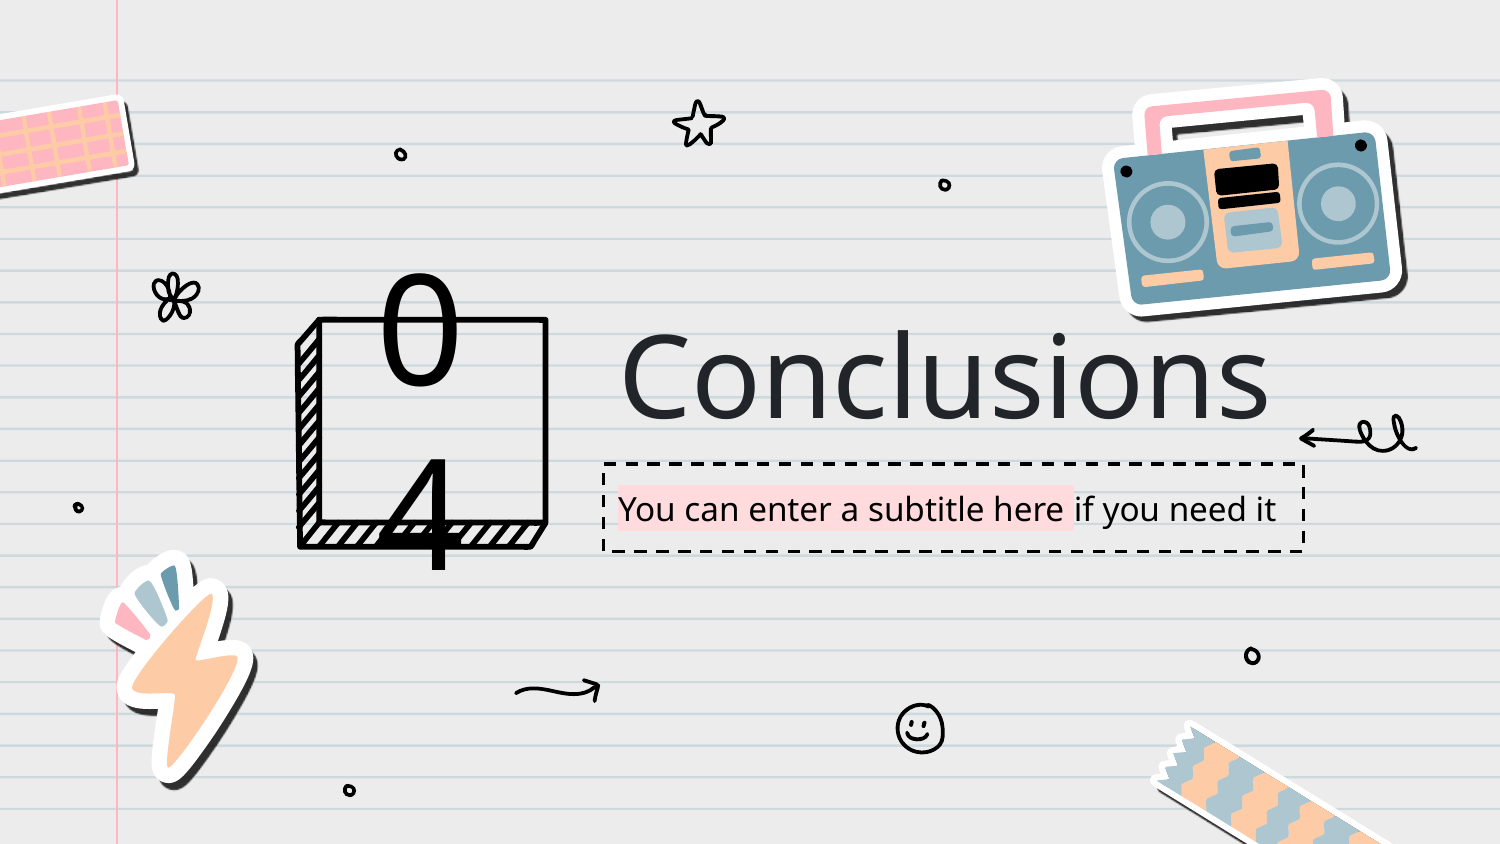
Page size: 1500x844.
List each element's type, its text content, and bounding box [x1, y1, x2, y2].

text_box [0, 79, 137, 230]
title Conclusions [603, 305, 1304, 440]
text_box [294, 316, 550, 551]
subtitle You can enter a subtitle here if you need it [602, 462, 1305, 553]
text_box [1101, 77, 1404, 317]
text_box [99, 549, 255, 784]
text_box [1145, 775, 1418, 844]
